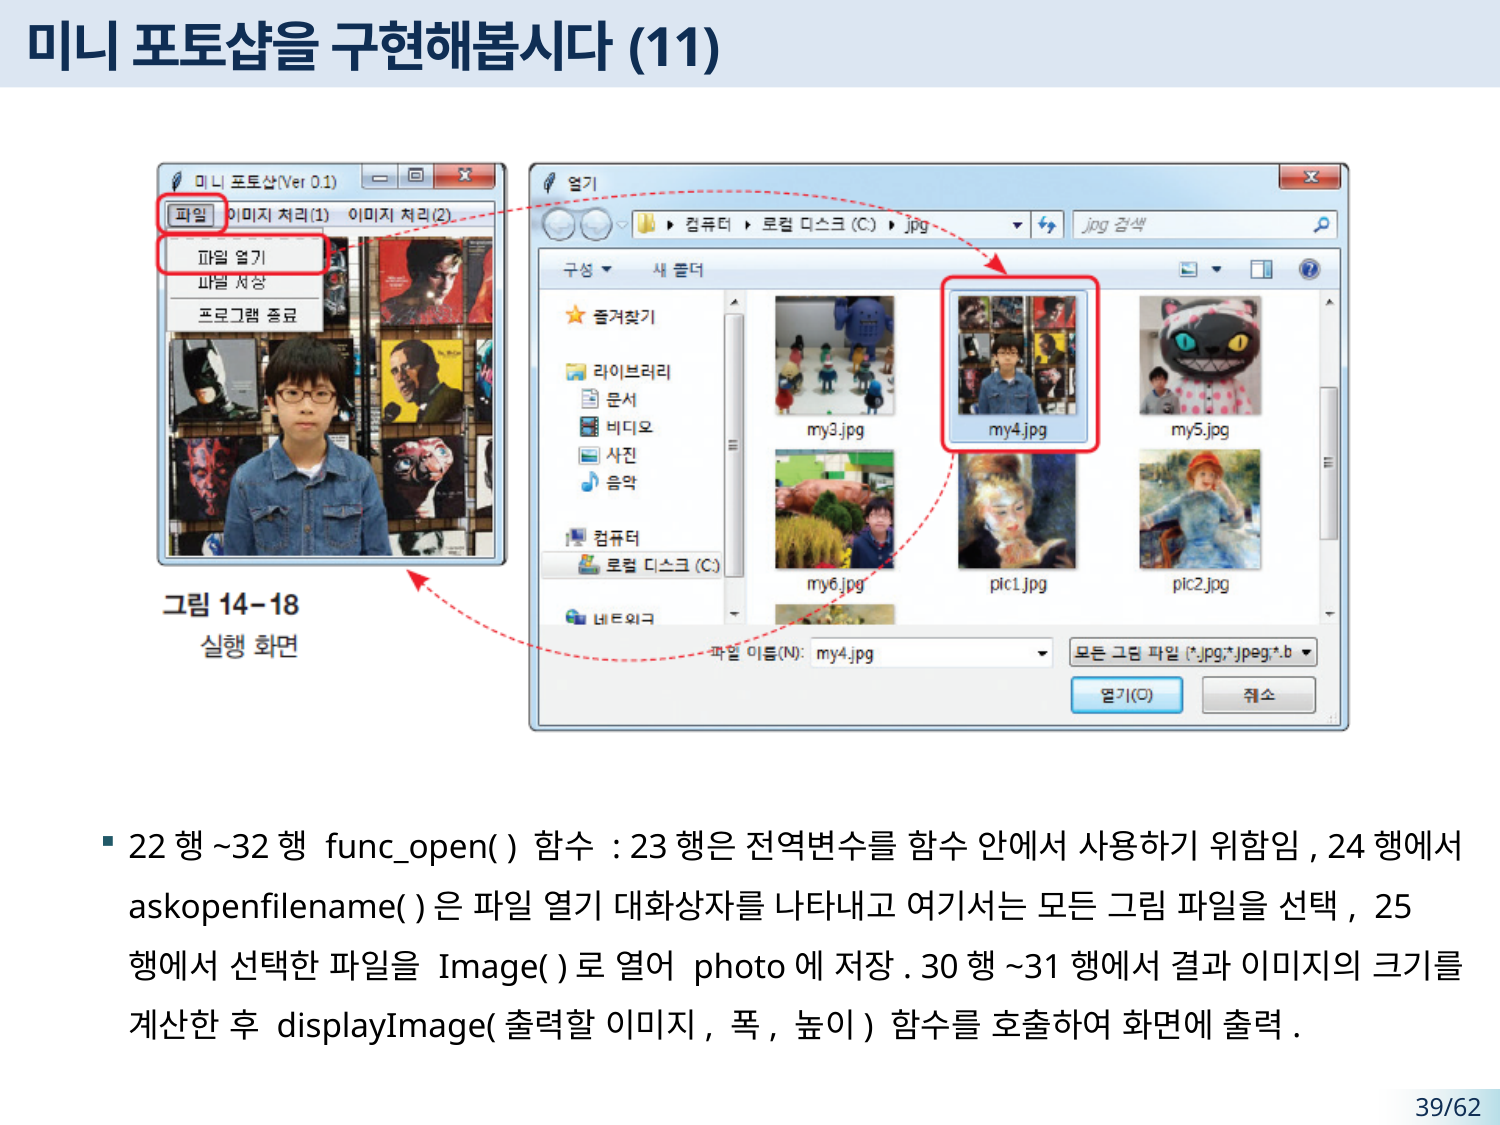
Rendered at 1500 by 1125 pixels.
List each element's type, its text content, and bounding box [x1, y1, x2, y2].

picture [151, 156, 1354, 736]
title 미니 포토샵을 구현해봅시다(11) [10, 5, 1288, 84]
list 22행~32행 func_open( ) 함수 : 23행은 전역변수를 함수 안에서 사용하기 위함임, 24행에서 askopenfilename( )은 파일 열기 대화상자를 나타내고 여기서는 모든 그림 파일을 선택, 25행에서 선택한 파일을 Image( )로 열어 photo에 저장. 30행~31행에서 결과 이미지의 크기를 계산한 후 displayImage(출력할 이미지, 폭, 높이) 함수를 호출하여 화면에 출력. [10, 126, 1481, 1057]
